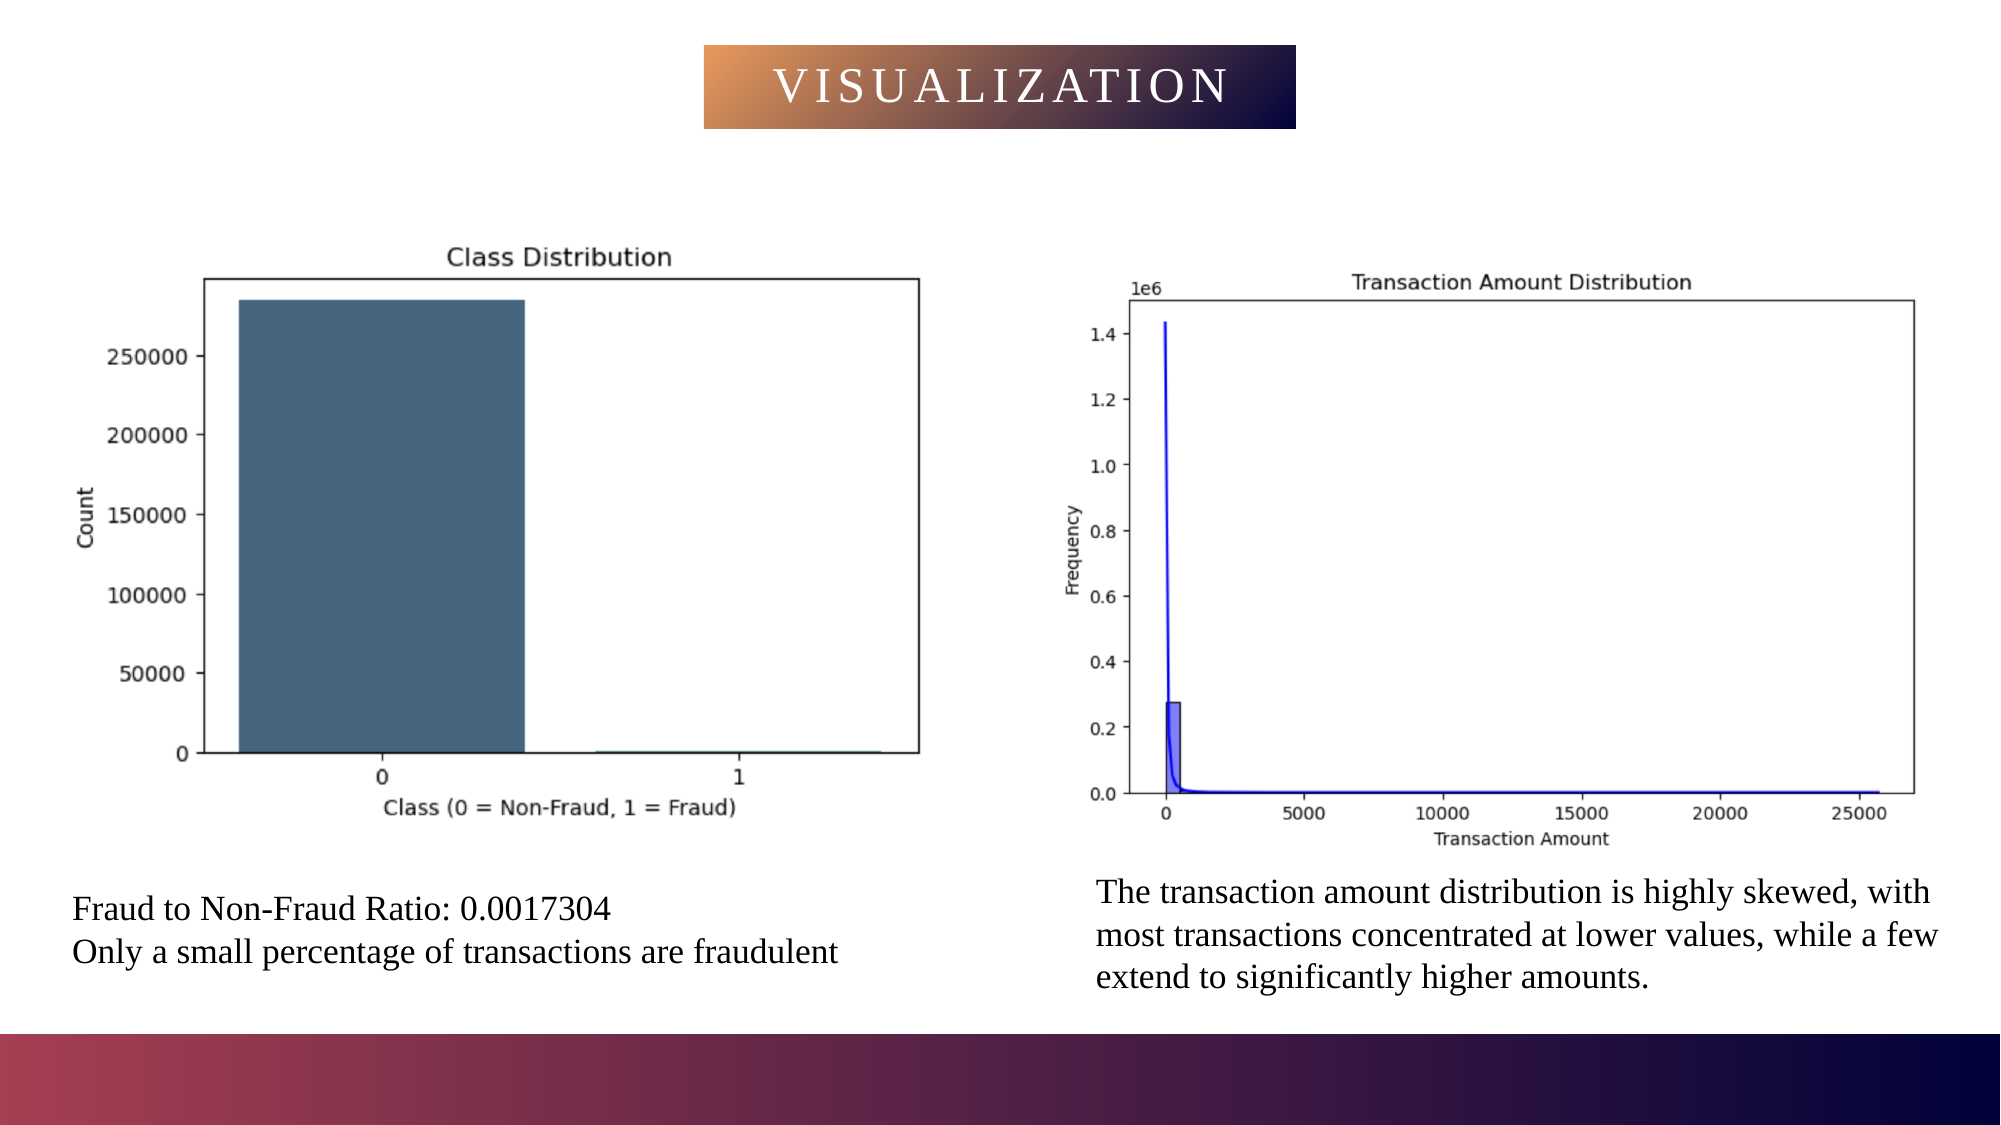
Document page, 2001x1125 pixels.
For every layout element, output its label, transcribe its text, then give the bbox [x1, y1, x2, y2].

text_box Visualization [703, 45, 1296, 129]
picture [57, 234, 944, 829]
picture [1048, 264, 1942, 860]
text_box The transaction amount distribution is highly skewed, with most transactions concentrated at lower values, while a few extend to significantly higher amounts. [1080, 860, 2000, 1004]
text_box Fraud to Non-Fraud Ratio: 0.0017304 Only a small percentage of transactions are fraudulent [57, 877, 855, 978]
